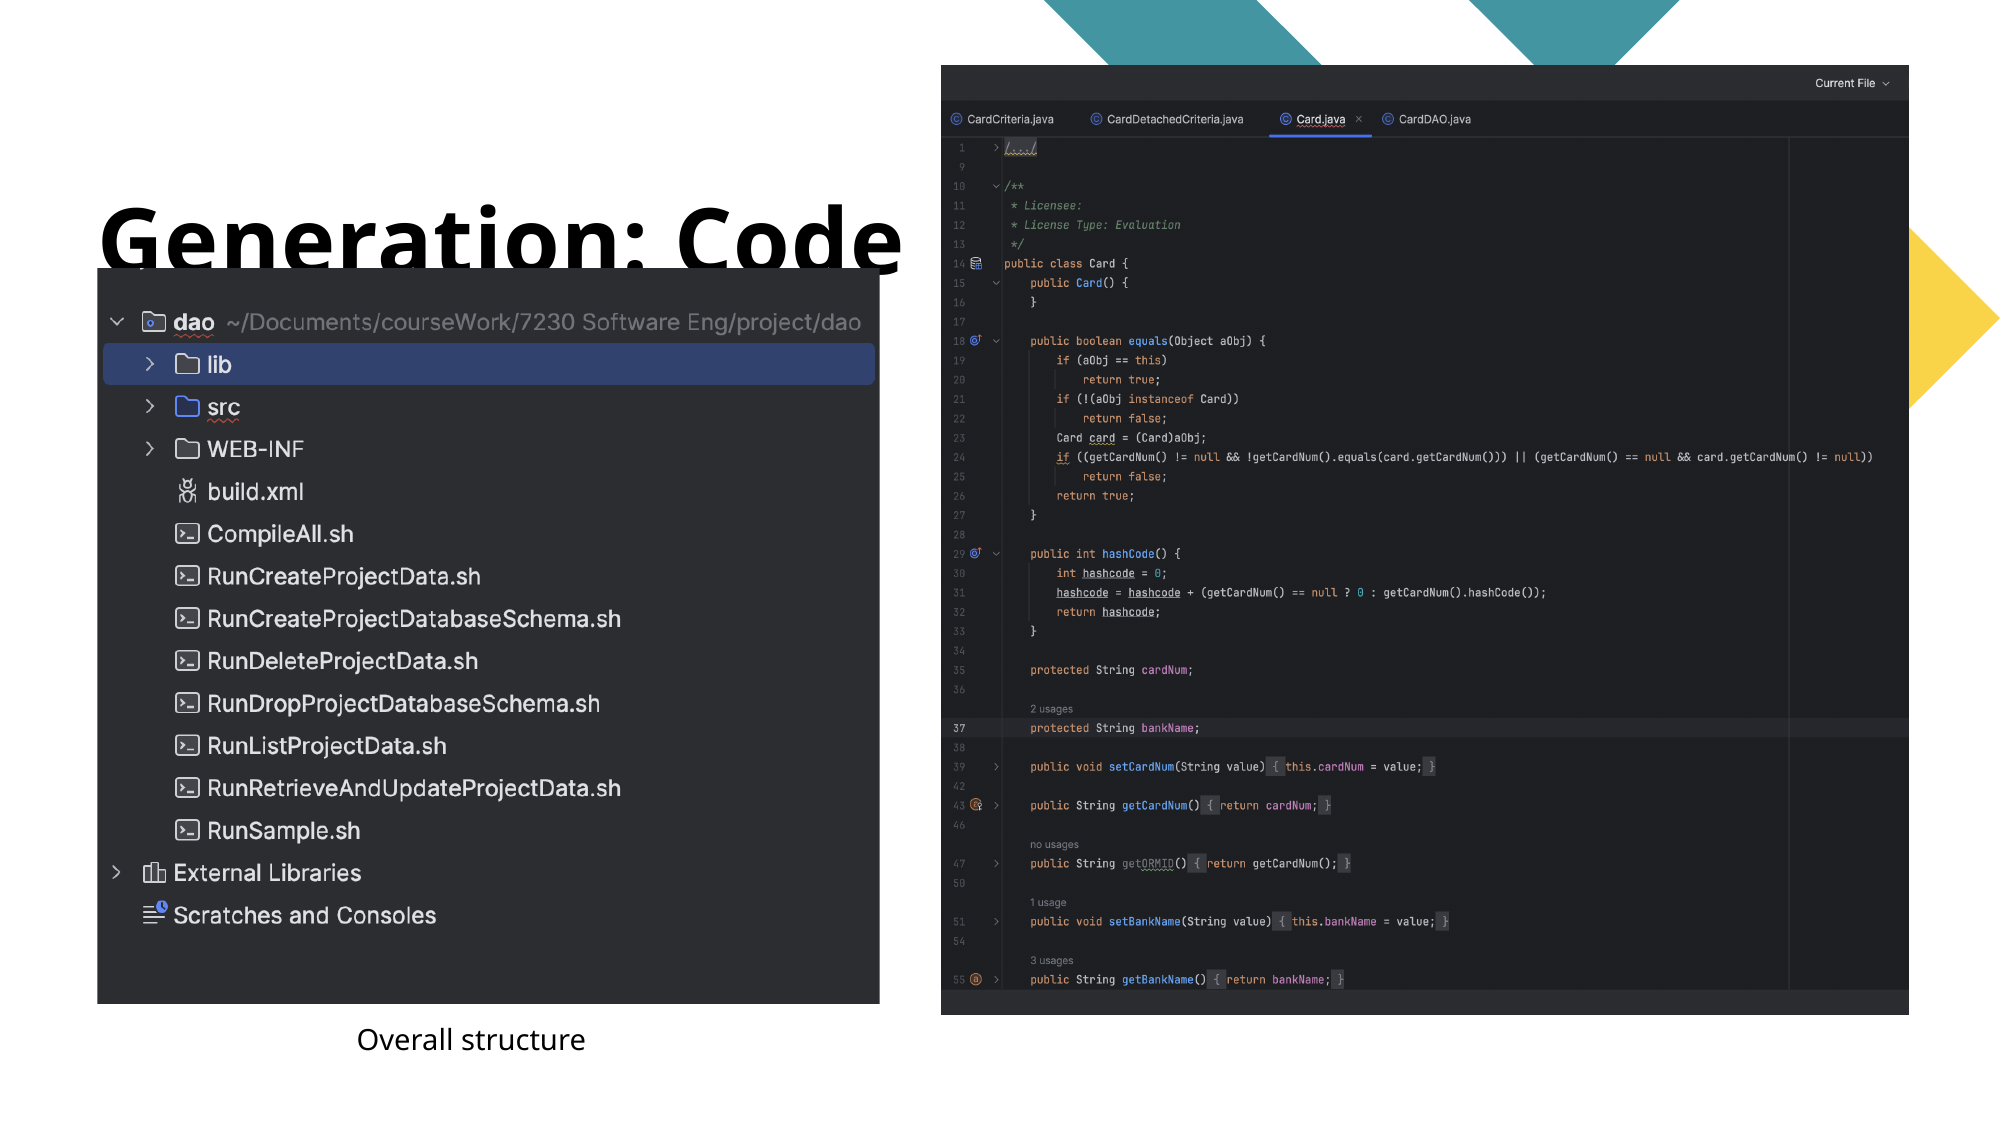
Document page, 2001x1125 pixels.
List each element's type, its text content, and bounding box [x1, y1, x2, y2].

title Generation: Code [97, 31, 1211, 293]
picture [940, 65, 1909, 1015]
text_box Overall structure [138, 1014, 805, 1064]
picture [97, 268, 880, 1004]
